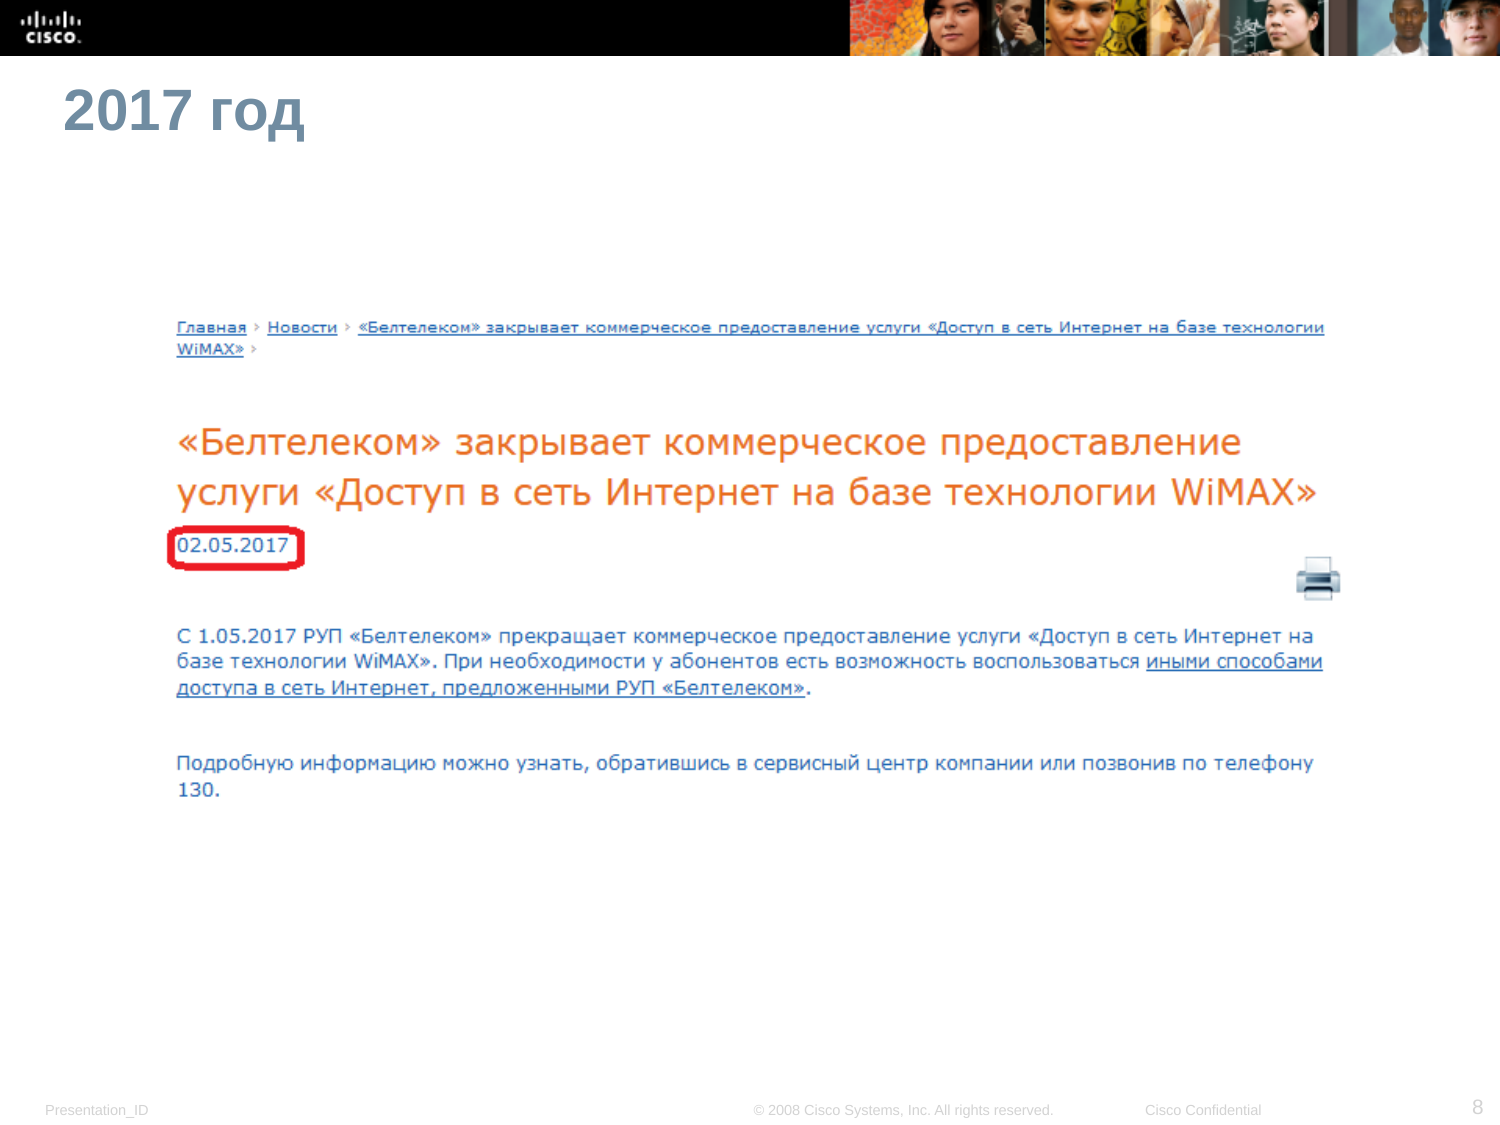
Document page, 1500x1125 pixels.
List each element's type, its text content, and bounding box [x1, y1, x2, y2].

title 2017 год [50, 61, 1500, 151]
picture [0, 0, 1500, 56]
picture [158, 314, 1342, 811]
